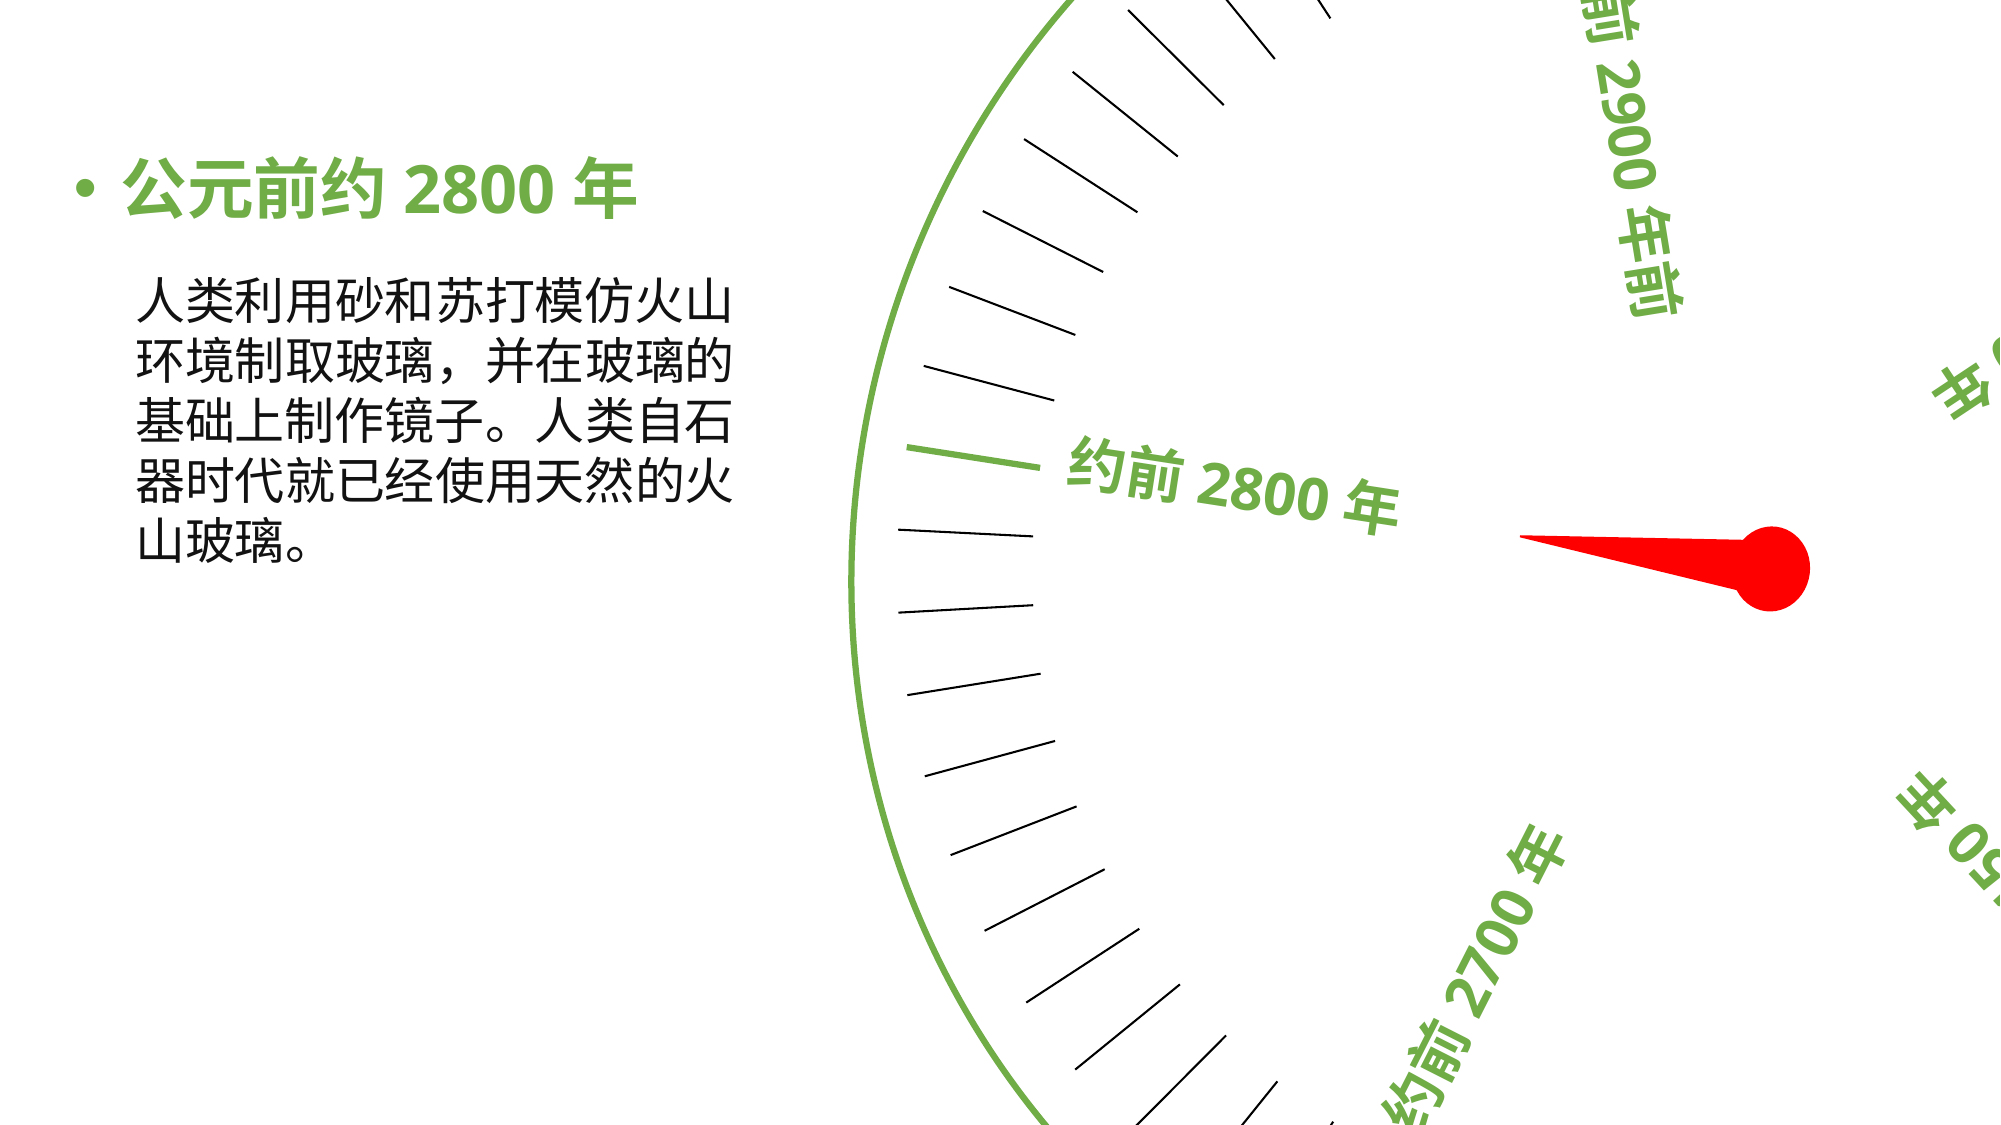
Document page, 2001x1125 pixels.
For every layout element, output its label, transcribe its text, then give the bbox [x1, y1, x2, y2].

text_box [832, 0, 2000, 1125]
text_box 公元前约2800年 [58, 139, 754, 235]
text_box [1518, 513, 1810, 597]
text_box 人类利用砂和苏打模仿火山环境制取玻璃，并在玻璃的基础上制作镜子。人类自石器时代就已经使用天然的火山玻璃。 [120, 261, 792, 577]
